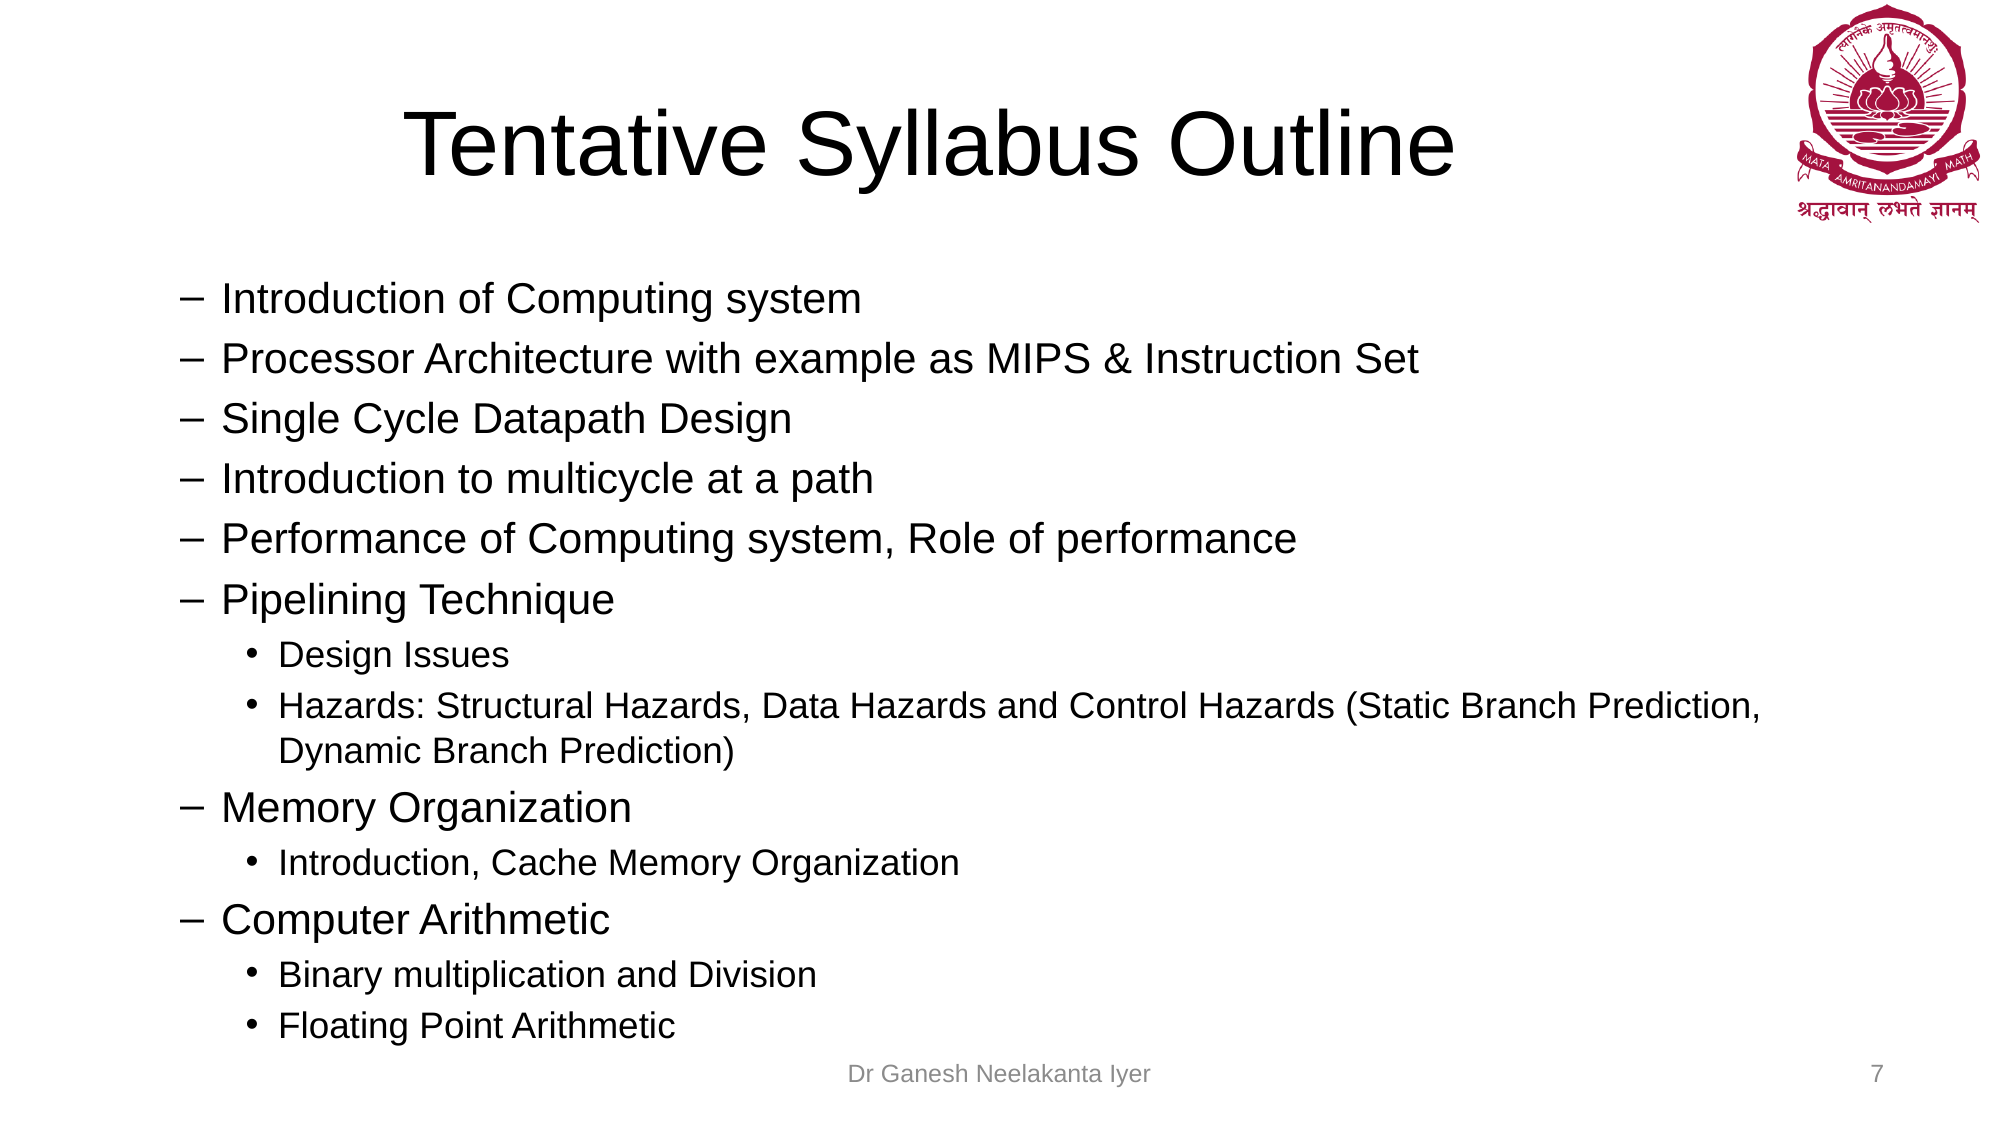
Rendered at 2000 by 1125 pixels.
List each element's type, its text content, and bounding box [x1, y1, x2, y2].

picture [1776, 1, 2000, 225]
footer Dr Ganesh Neelakanta Iyer [683, 1042, 1317, 1103]
title Tentative Syllabus Outline [99, 45, 1763, 233]
list Introduction of Computing system Processor Architecture with example as MIPS & Instruction Set Single Cycle Datapath Design Introduction to multicycle at a path Performance of Computing system, Role of performance Pipelining Technique Design Issues Hazards: Structural Hazards, Data Hazards and Control Hazards (Static Branch Prediction, Dynamic Branch Prediction) Memory Organization Introduction, Cache Memory Organization Computer Arithmetic Binary multiplication and Division Floating Point Arithmetic [99, 262, 1900, 1063]
slide_number 7 [1432, 1042, 1900, 1103]
